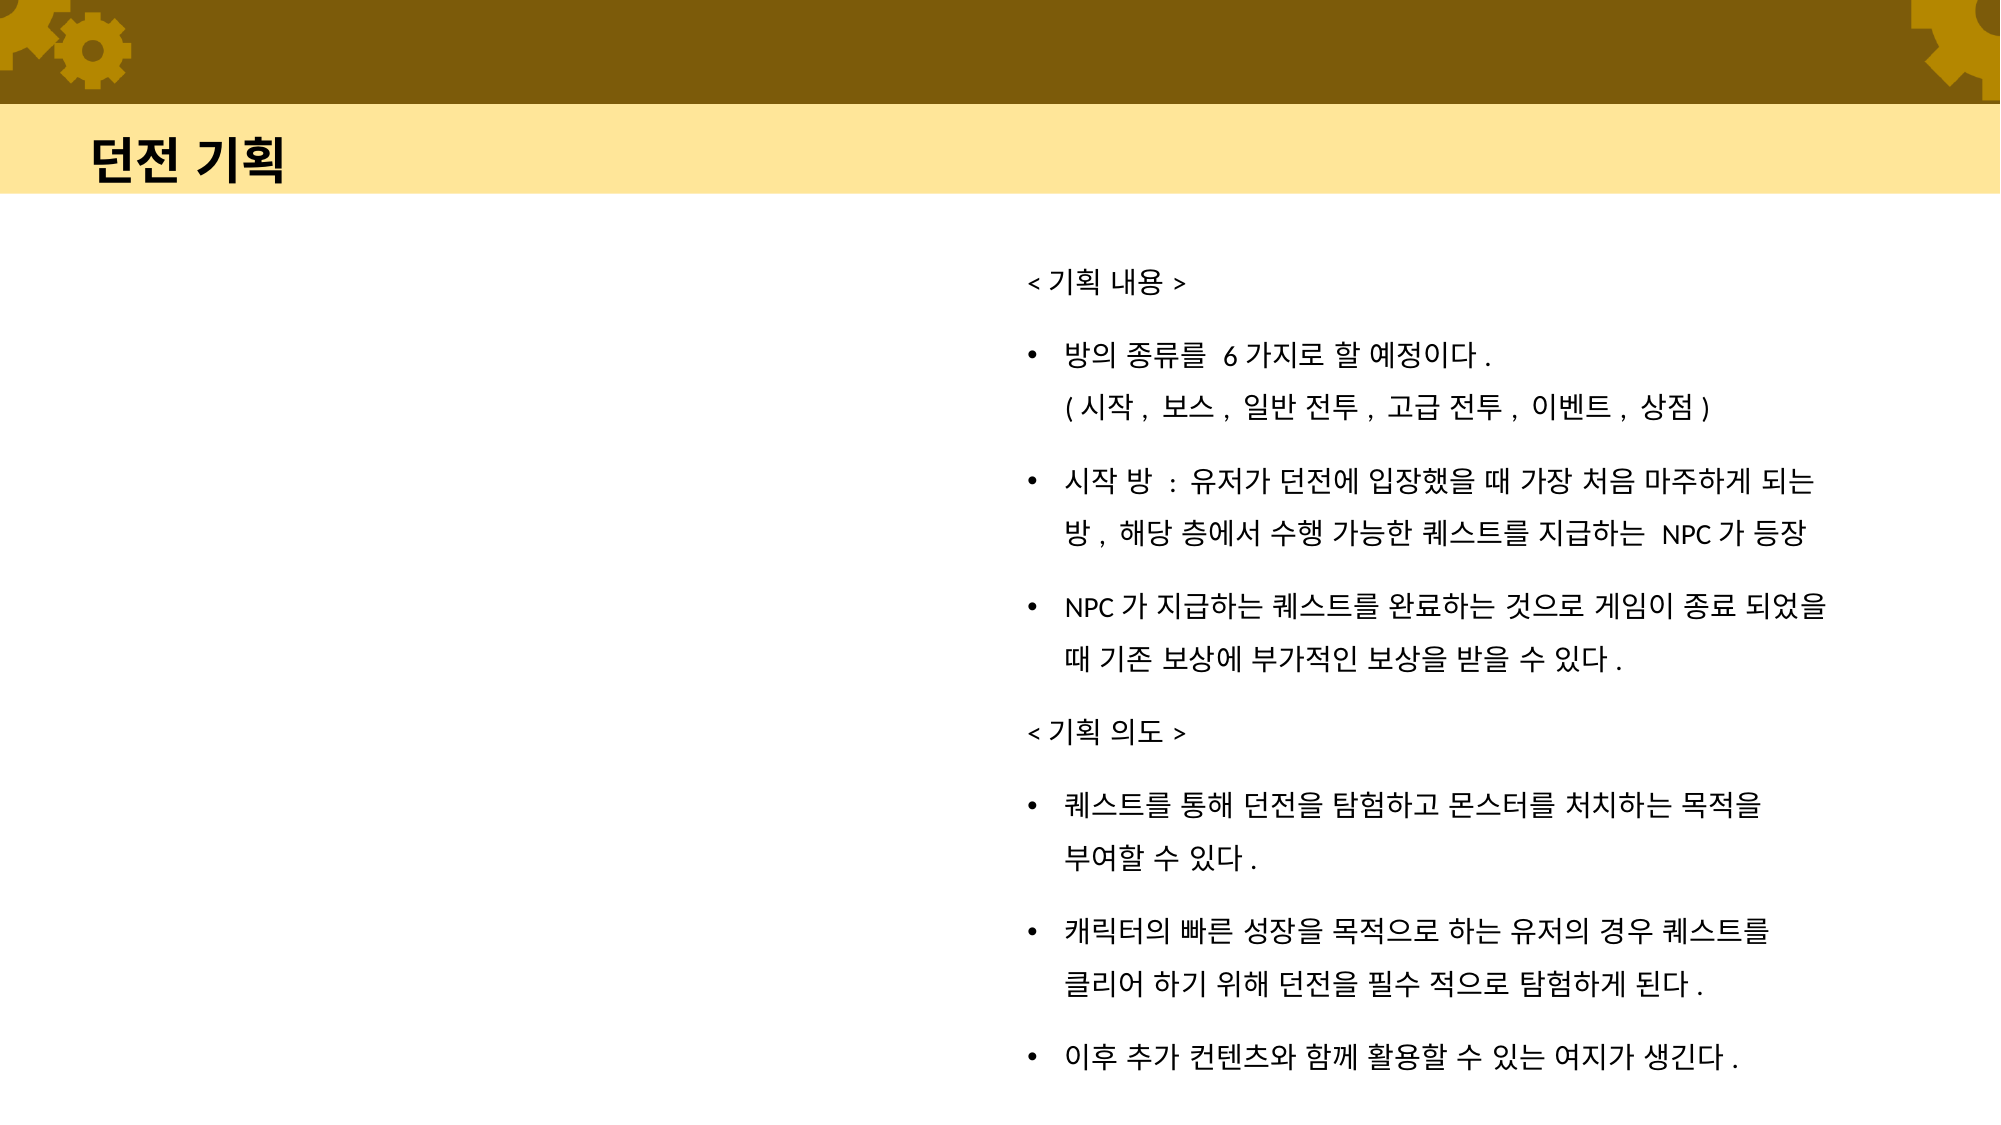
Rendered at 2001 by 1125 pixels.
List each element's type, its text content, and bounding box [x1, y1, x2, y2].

list <기획 내용> 방의 종류를 6가지로 할 예정이다. (시작, 보스, 일반 전투, 고급 전투, 이벤트, 상점) 시작 방 : 유저가 던전에 입장했을 때 가장 처음 마주하게 되는 방, 해당 층에서 수행 가능한 퀘스트를 지급하는 NPC가 등장 NPC가 지급하는 퀘스트를 완료하는 것으로 게임이 종료 되었을 때 기존 보상에 부가적인 보상을 받을 수 있다. <기획 의도> 퀘스트를 통해 던전을 탐험하고 몬스터를 처치하는 목적을 부여할 수 있다. 캐릭터의 빠른 성장을 목적으로 하는 유저의 경우 퀘스트를 클리어 하기 위해 던전을 필수 적으로 탐험하게 된다. 이후 추가 컨텐츠와 함께 활용할 수 있는 여지가 생긴다. [1012, 239, 1863, 953]
title 던전 기획 [75, 105, 1800, 184]
